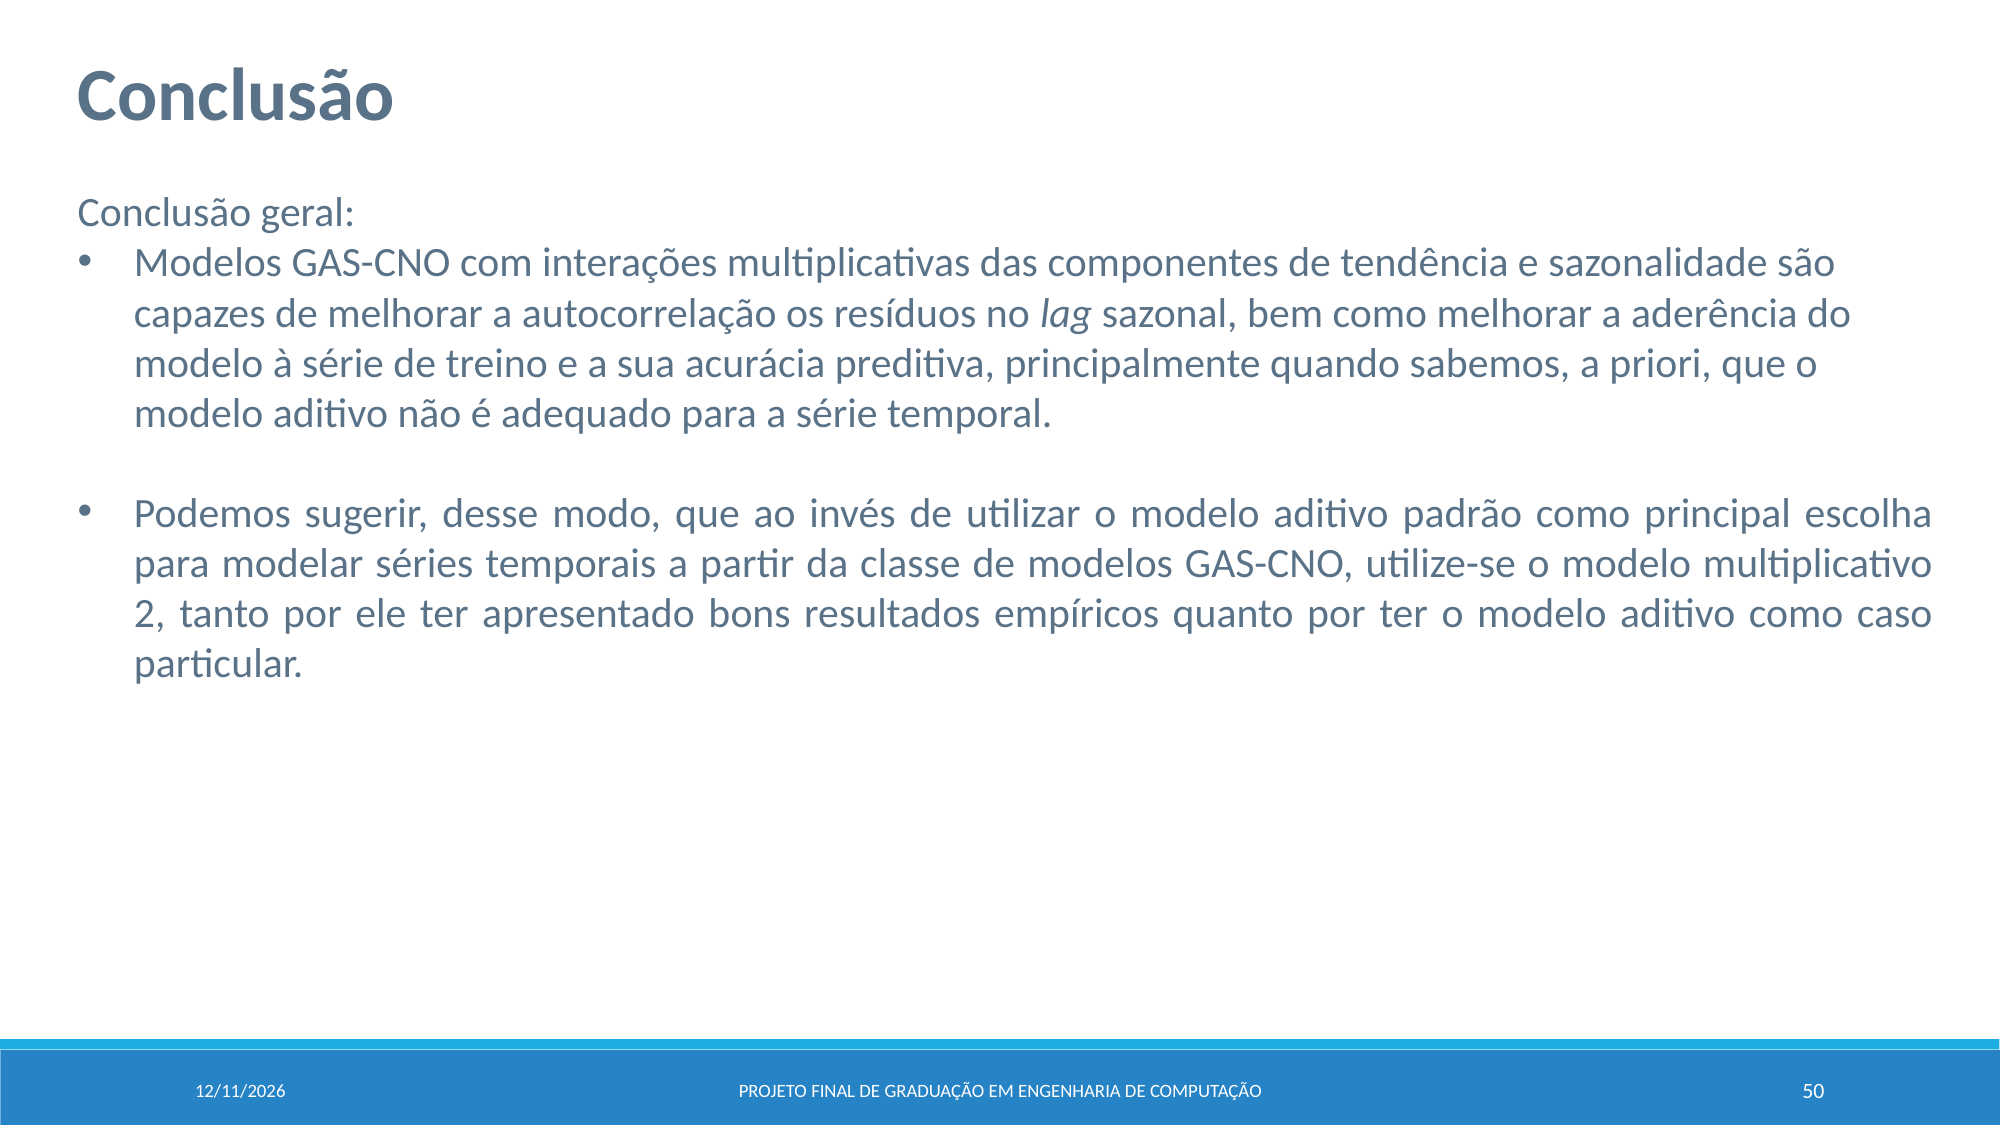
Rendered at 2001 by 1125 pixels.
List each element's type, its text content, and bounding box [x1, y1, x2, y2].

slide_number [180, 1059, 586, 1120]
footer Projeto Final de Graduação em Engenharia de computação [604, 1059, 1396, 1120]
text_box Conclusão Conclusão geral: Modelos GAS-CNO com interações multiplicativas das componentes de tendência e sazonalidade são capazes de melhorar a autocorrelação os resíduos no lag sazonal, bem como melhorar a aderência do modelo à série de treino e a sua acurácia preditiva, principalmente quando sabemos, a priori, que o modelo aditivo não é adequado para a série temporal. Podemos sugerir, desse modo, que ao invés de utilizar o modelo aditivo padrão como principal escolha para modelar séries temporais a partir da classe de modelos GAS-CNO, utilize-se o modelo multiplicativo 2, tanto por ele ter apresentado bons resultados empíricos quanto por ter o modelo aditivo como caso particular. [63, 37, 1949, 693]
slide_number 50 [1624, 1059, 1840, 1120]
